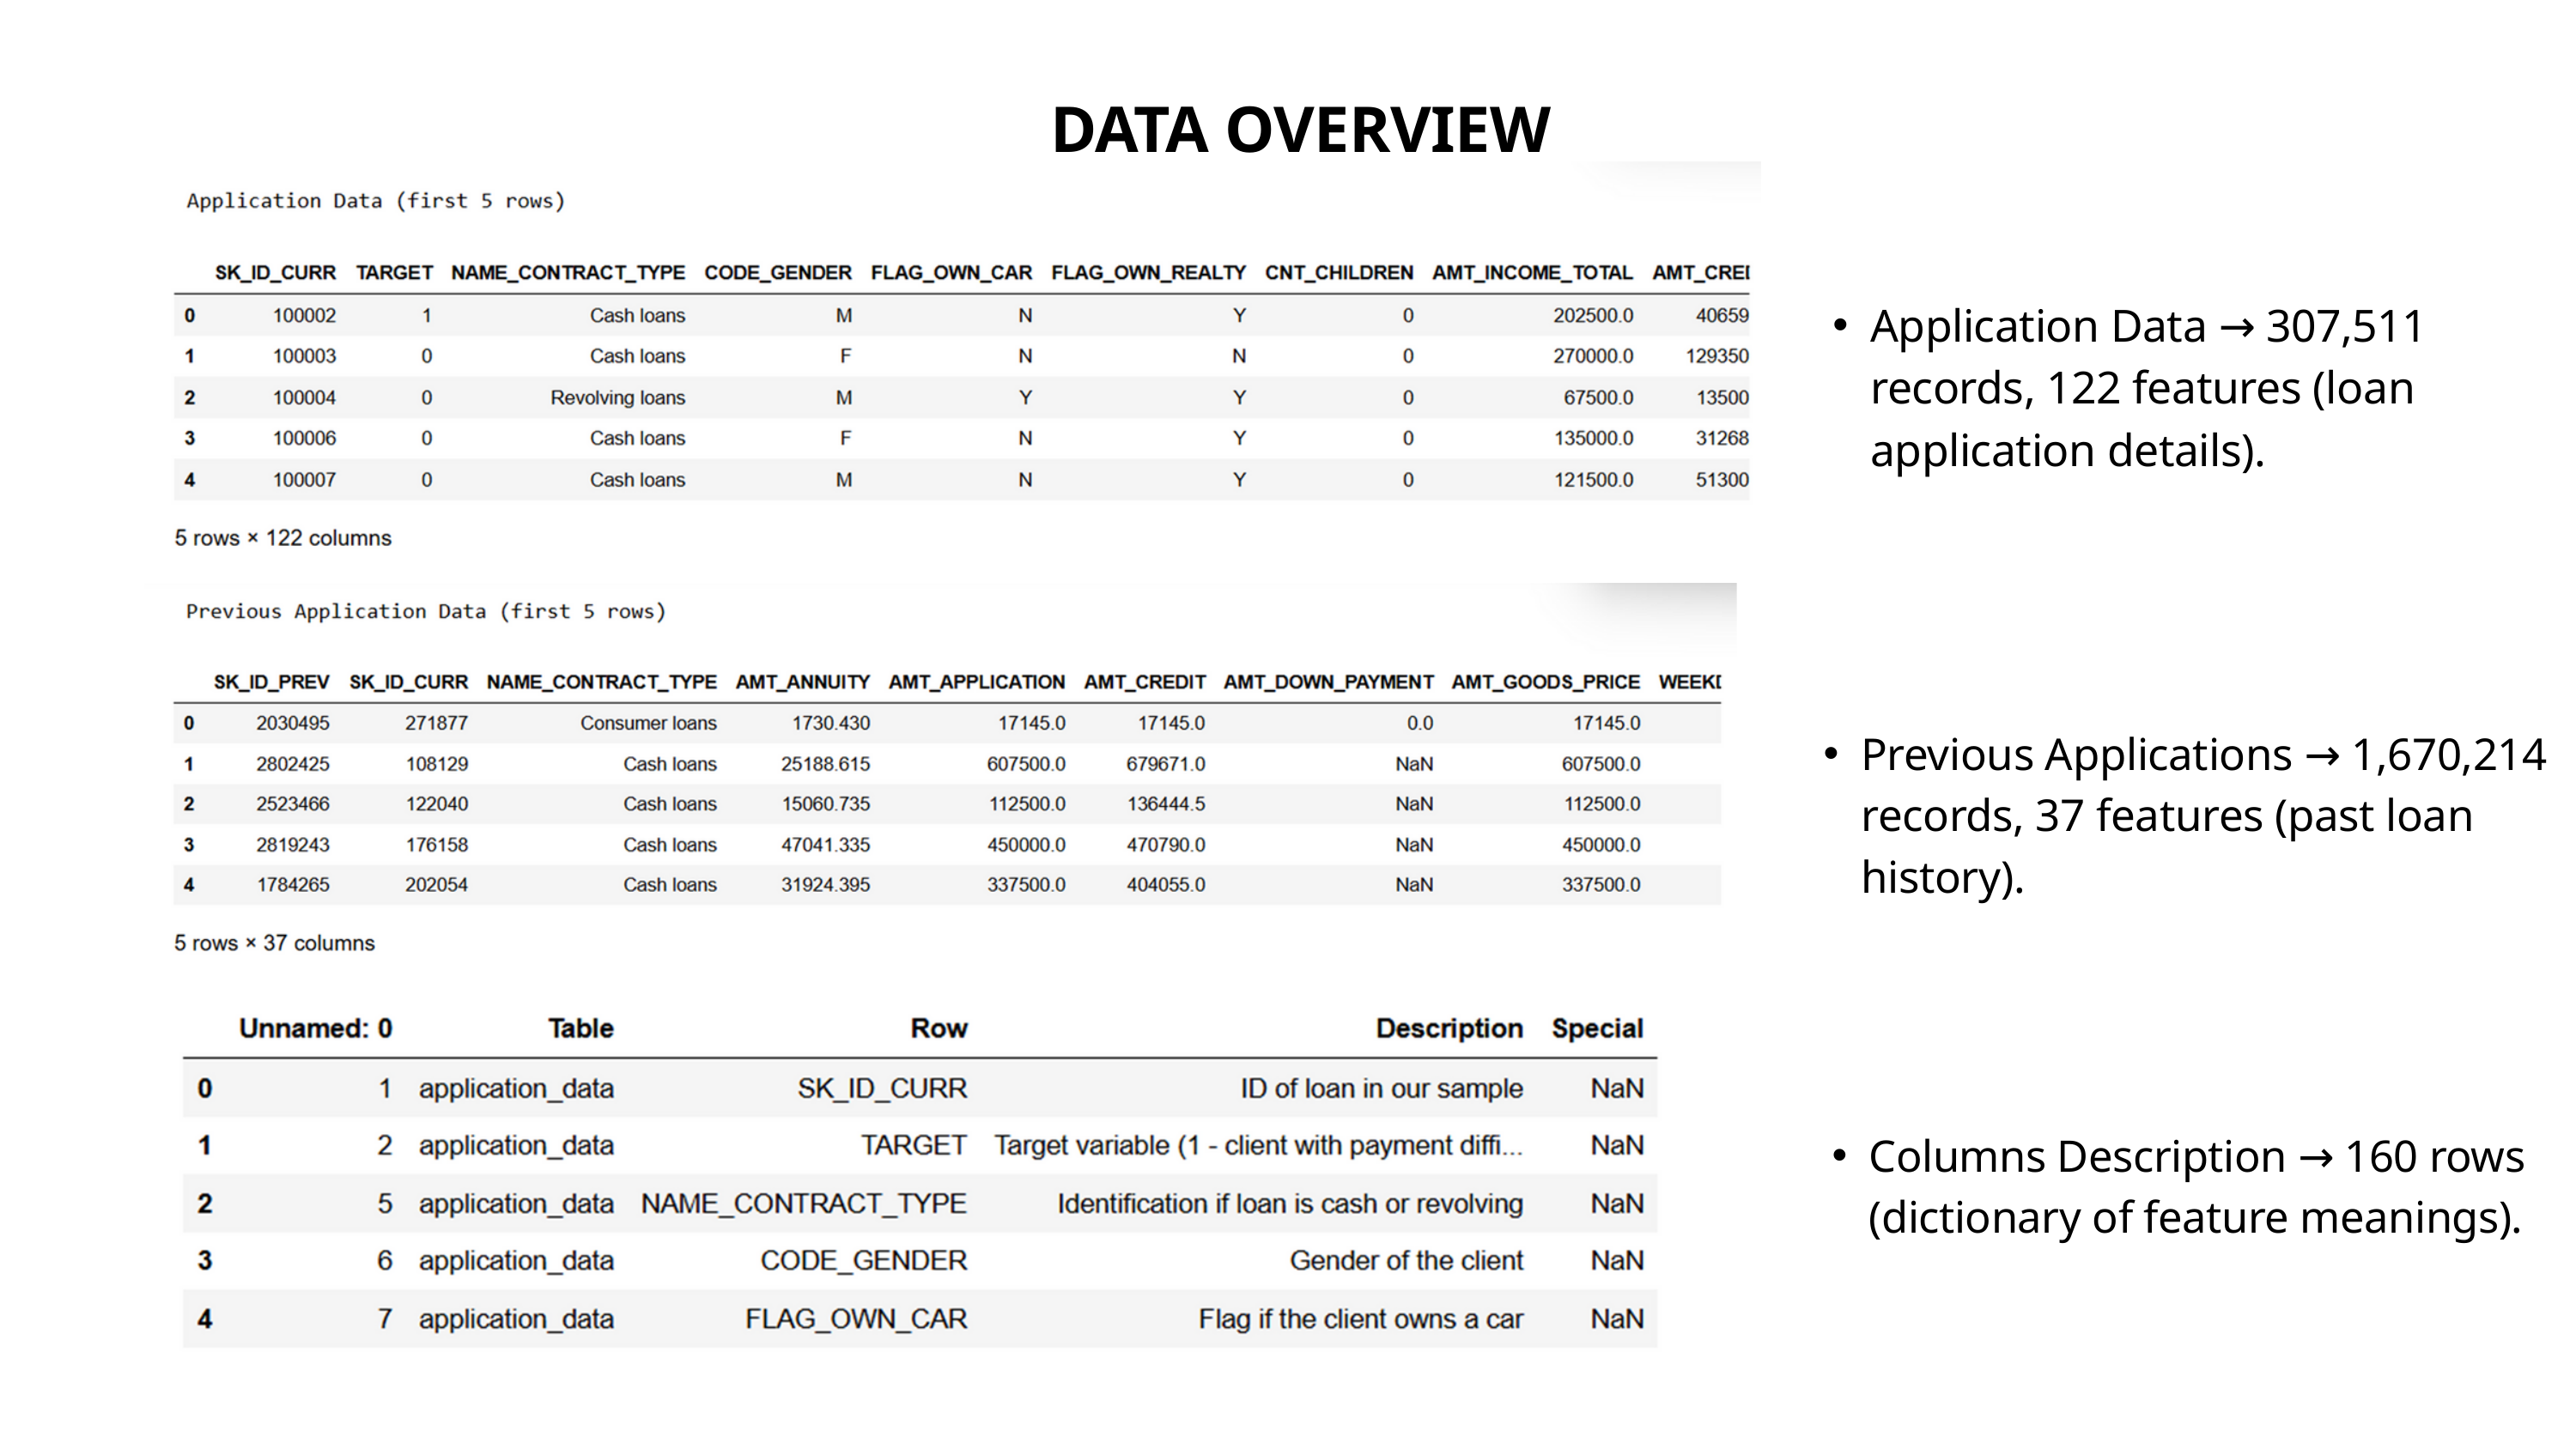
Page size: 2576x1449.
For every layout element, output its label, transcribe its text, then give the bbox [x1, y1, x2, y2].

text_box Columns Description → 160 rows (dictionary of feature meanings). [1795, 1119, 2549, 1242]
text_box DATA OVERVIEW [981, 76, 1621, 166]
text_box Previous Applications → 1,670,214 records, 37 features (past loan history). [1786, 717, 2576, 902]
text_box [144, 583, 1737, 955]
text_box Application Data → 307,511 records, 122 features (loan application details). [1795, 288, 2551, 476]
text_box [144, 161, 1761, 550]
text_box [144, 955, 1737, 1410]
